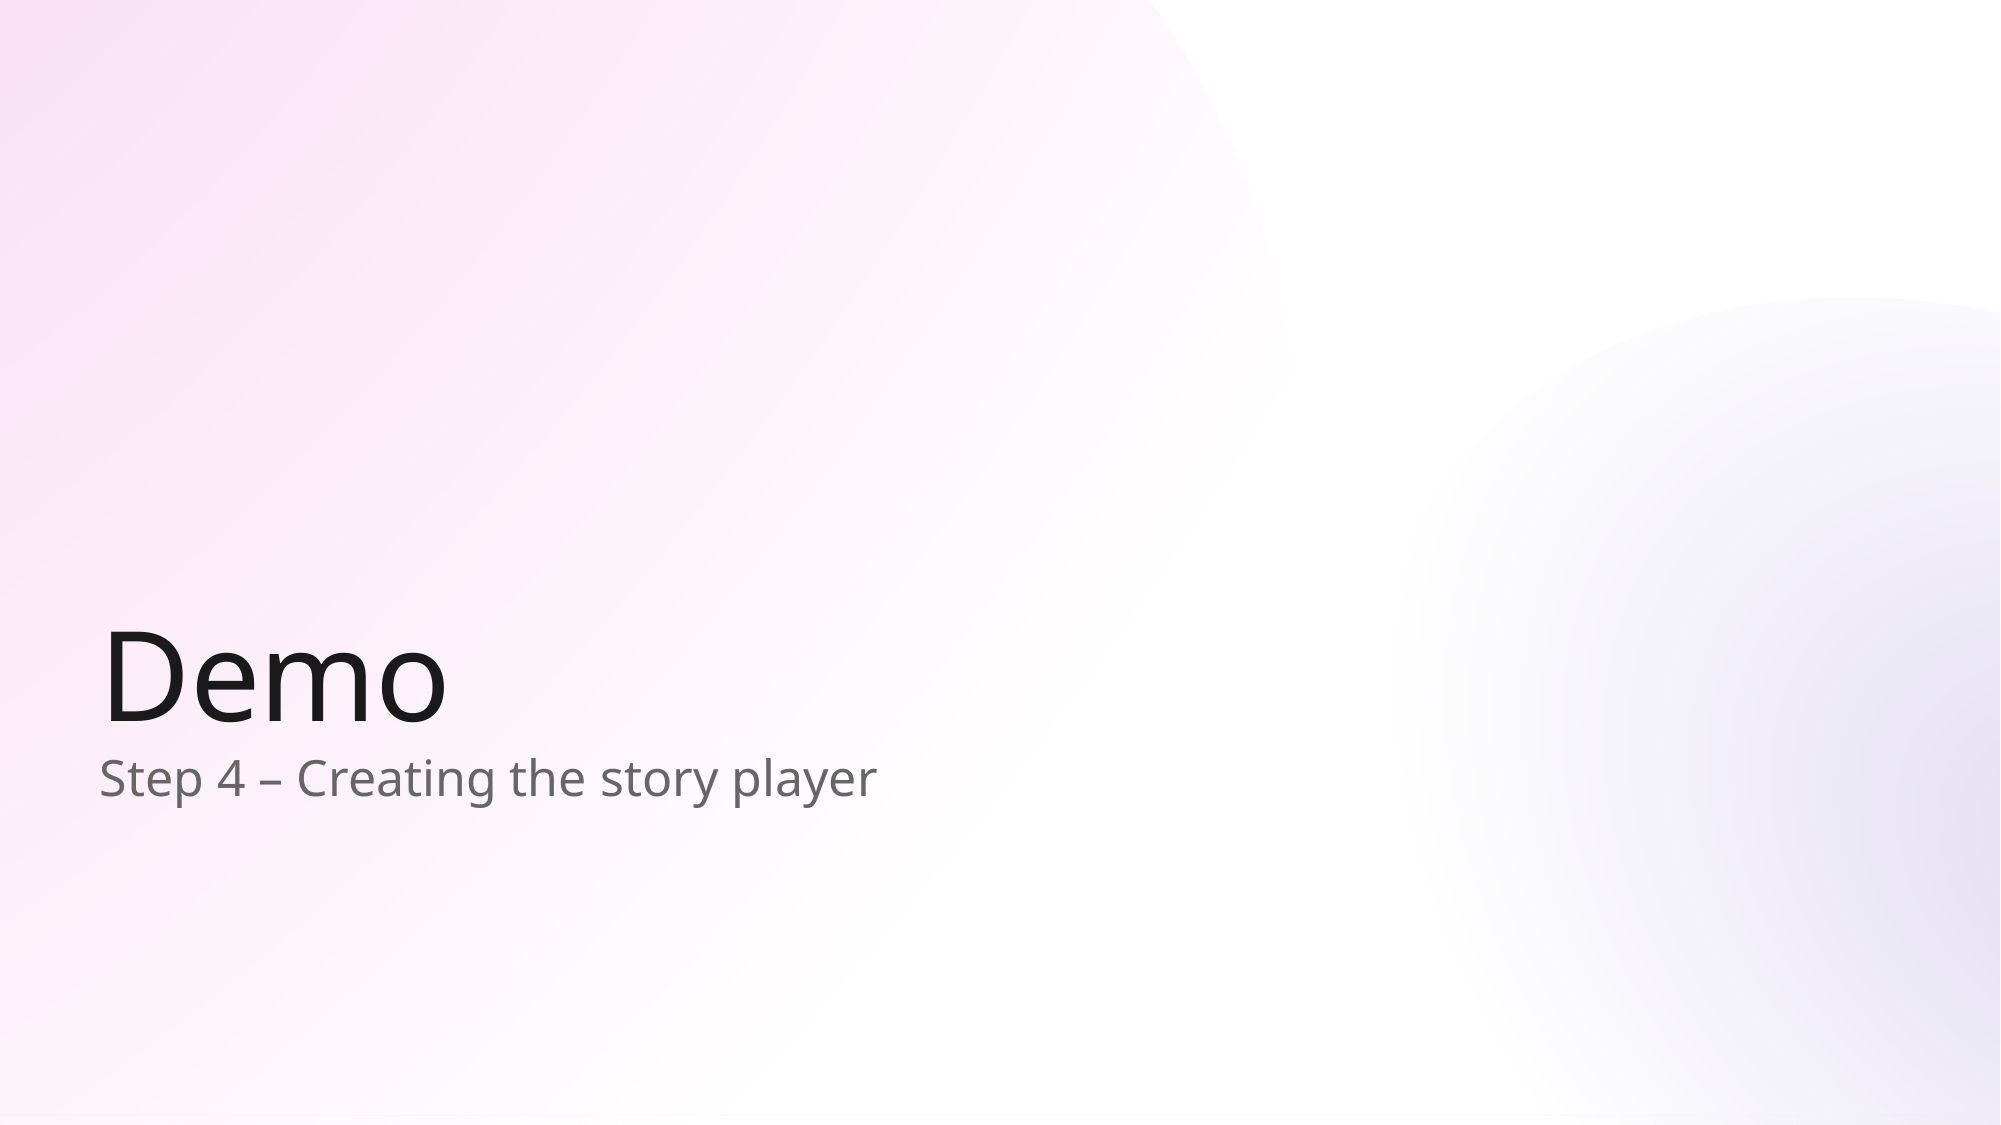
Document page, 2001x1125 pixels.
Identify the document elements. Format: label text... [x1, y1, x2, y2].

list Step 4 – Creating the story player [99, 752, 1657, 999]
title Demo [99, 280, 1657, 749]
picture [0, 0, 2001, 1125]
